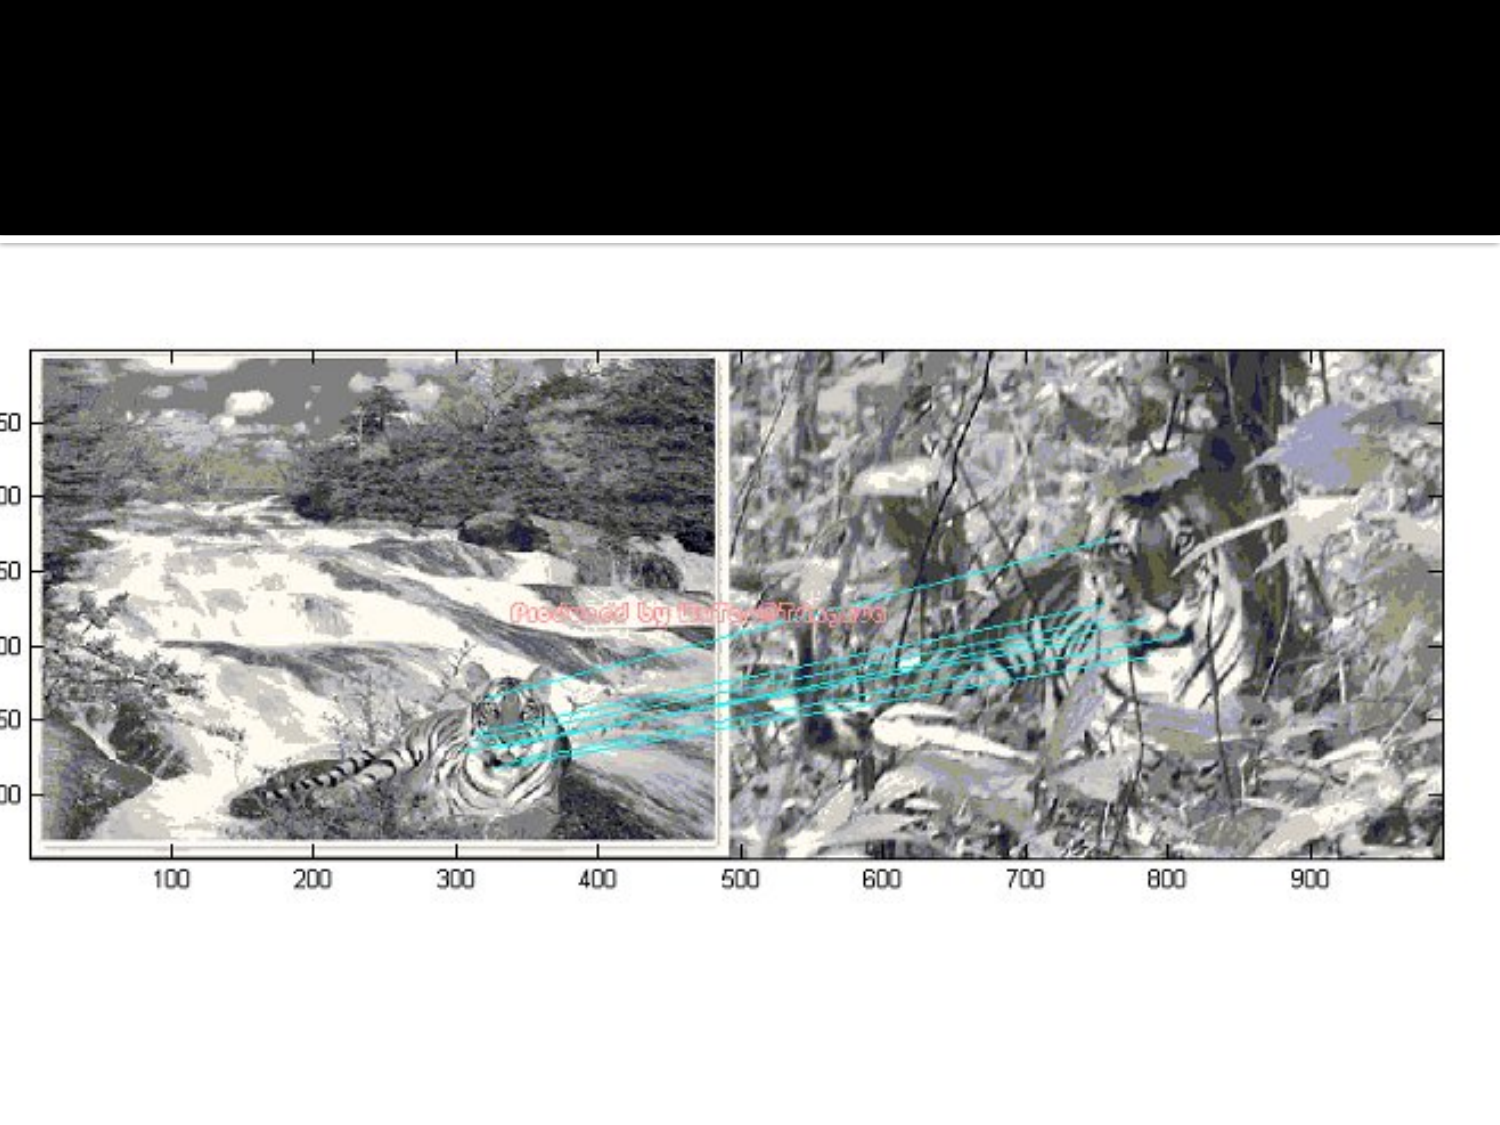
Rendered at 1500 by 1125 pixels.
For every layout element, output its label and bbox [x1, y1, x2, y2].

picture [0, 302, 1500, 930]
